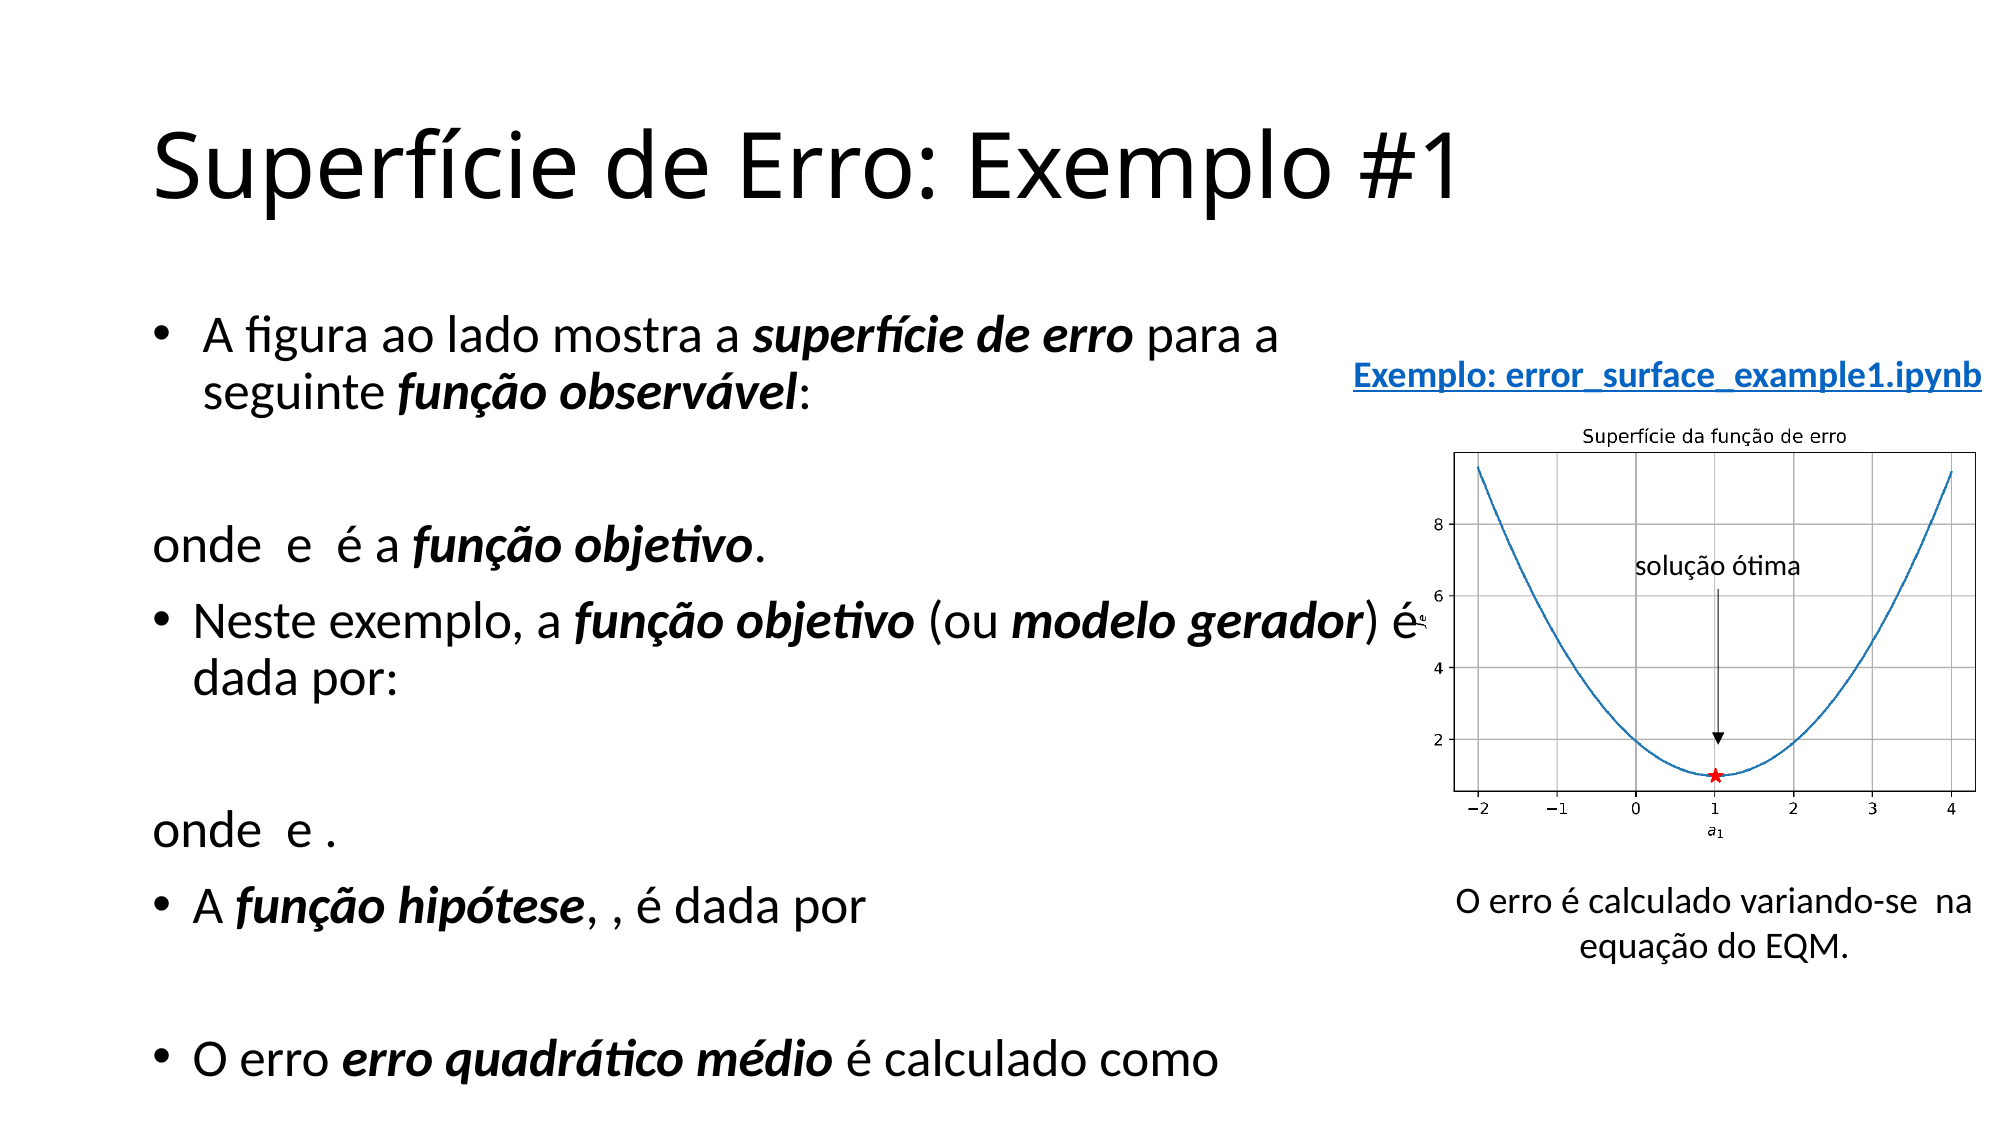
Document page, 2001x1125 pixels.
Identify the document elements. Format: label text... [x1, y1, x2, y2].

title Superfície de Erro: Exemplo #1 [137, 59, 1863, 278]
picture [1408, 424, 1980, 847]
text_box Exemplo: error_surface_example1.ipynb [1338, 342, 1998, 403]
